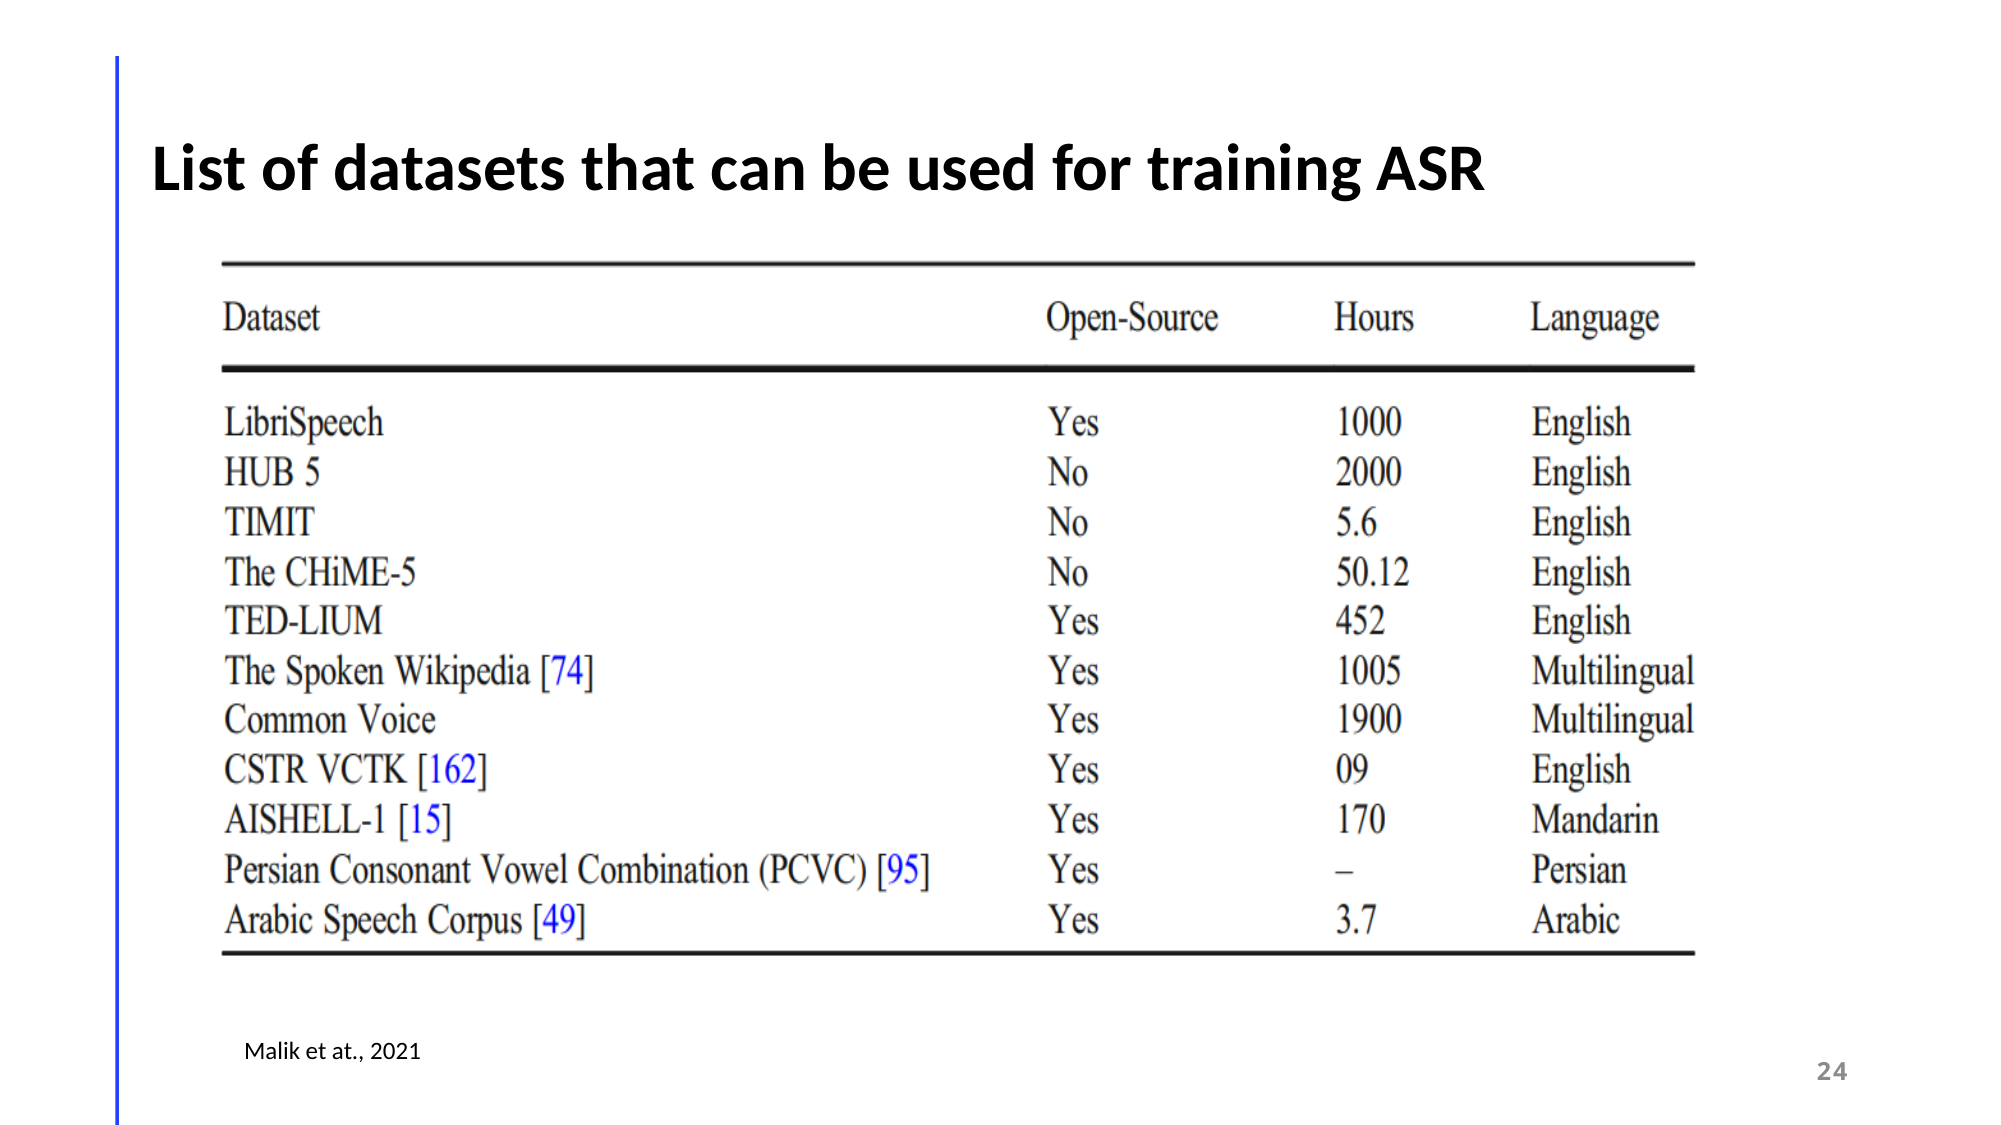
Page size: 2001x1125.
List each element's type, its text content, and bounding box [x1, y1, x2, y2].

title List of datasets that can be used for training ASR [137, 59, 1863, 253]
slide_number 24 [1412, 1042, 1863, 1103]
text_box Malik et at., 2021 [229, 1027, 1230, 1072]
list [137, 253, 1863, 1016]
